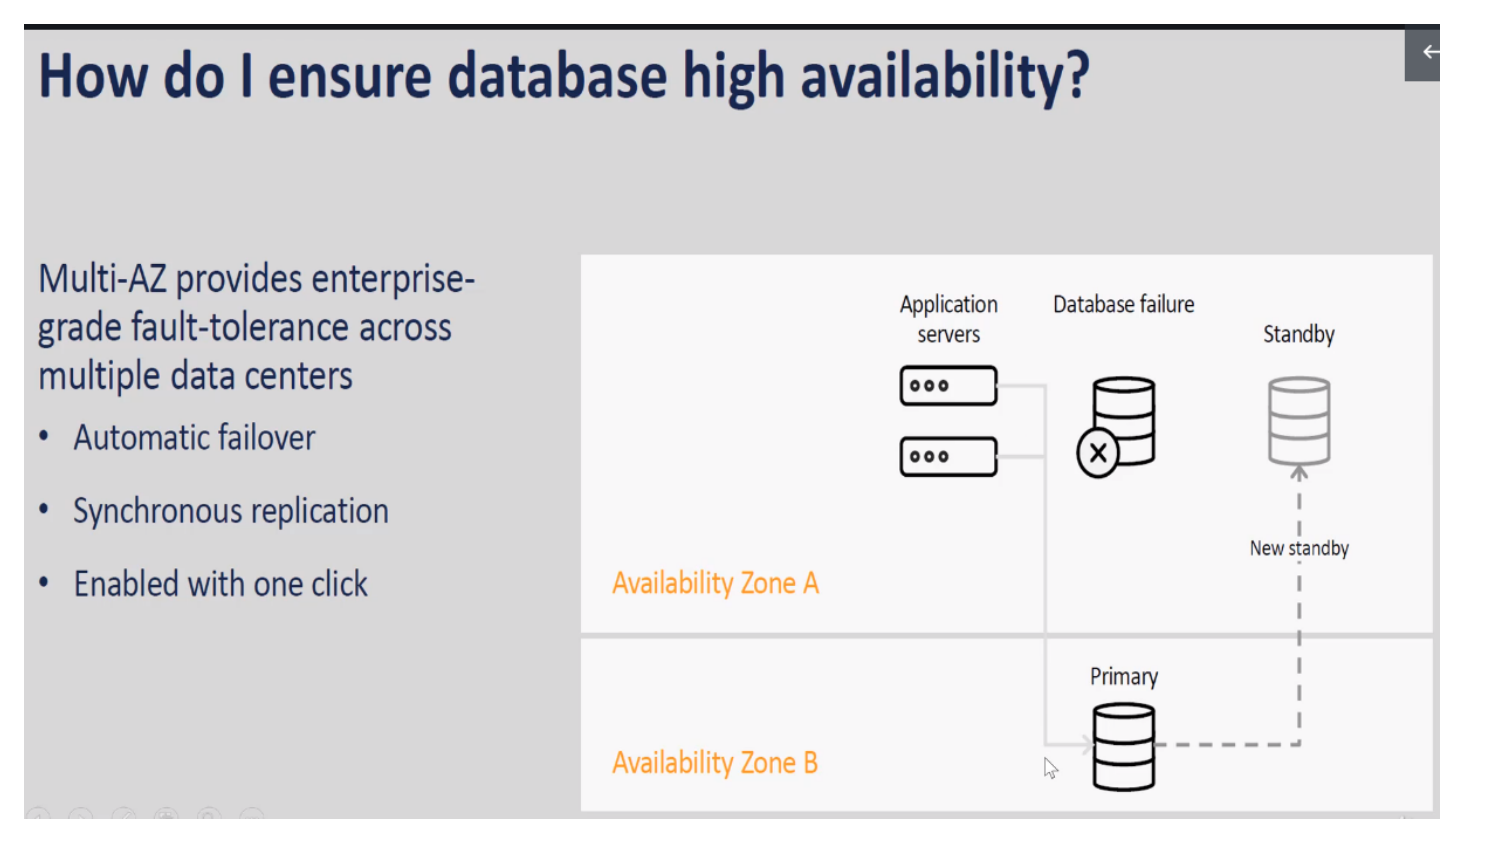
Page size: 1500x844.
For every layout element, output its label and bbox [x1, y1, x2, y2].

picture [24, 24, 1440, 819]
